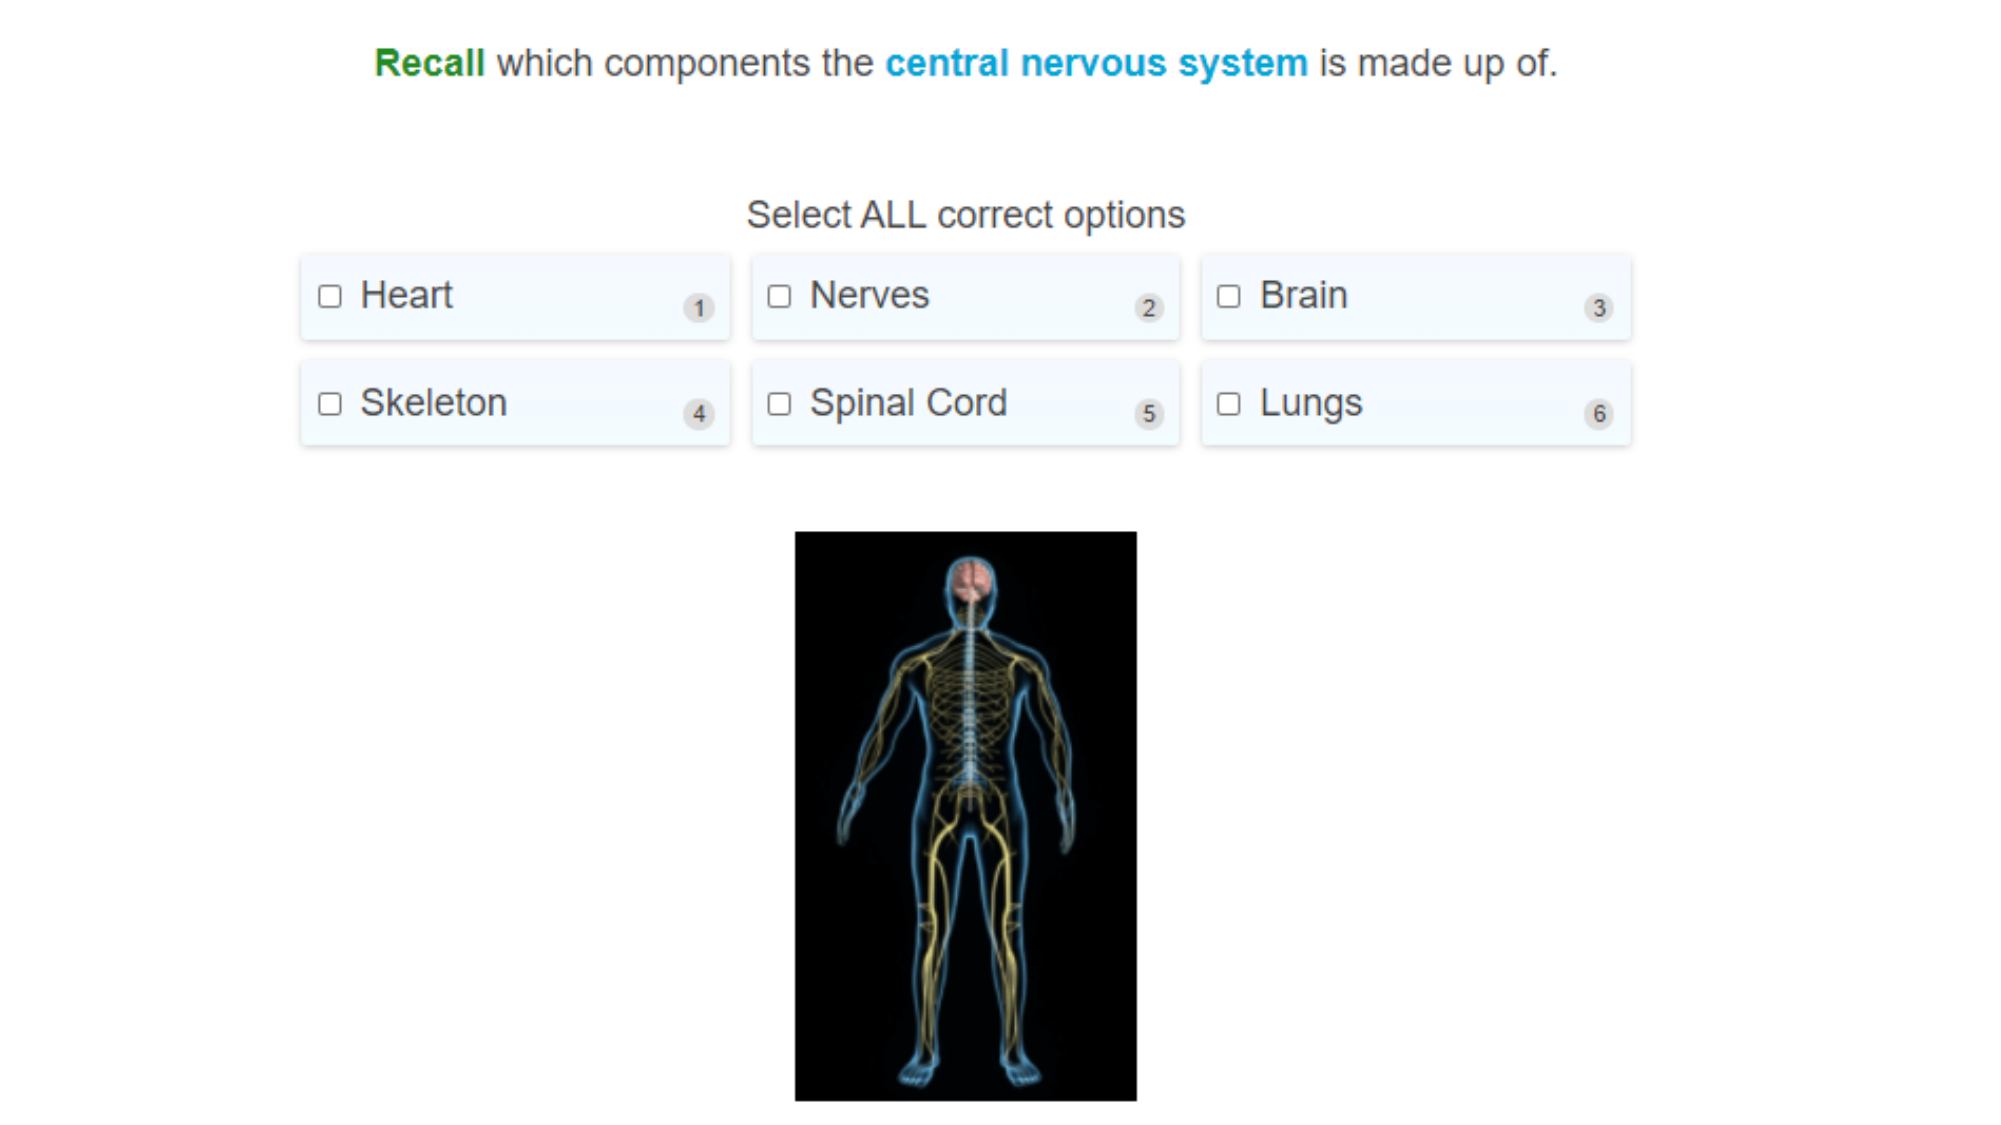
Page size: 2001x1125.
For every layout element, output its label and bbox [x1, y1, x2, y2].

picture [245, 30, 1686, 1125]
